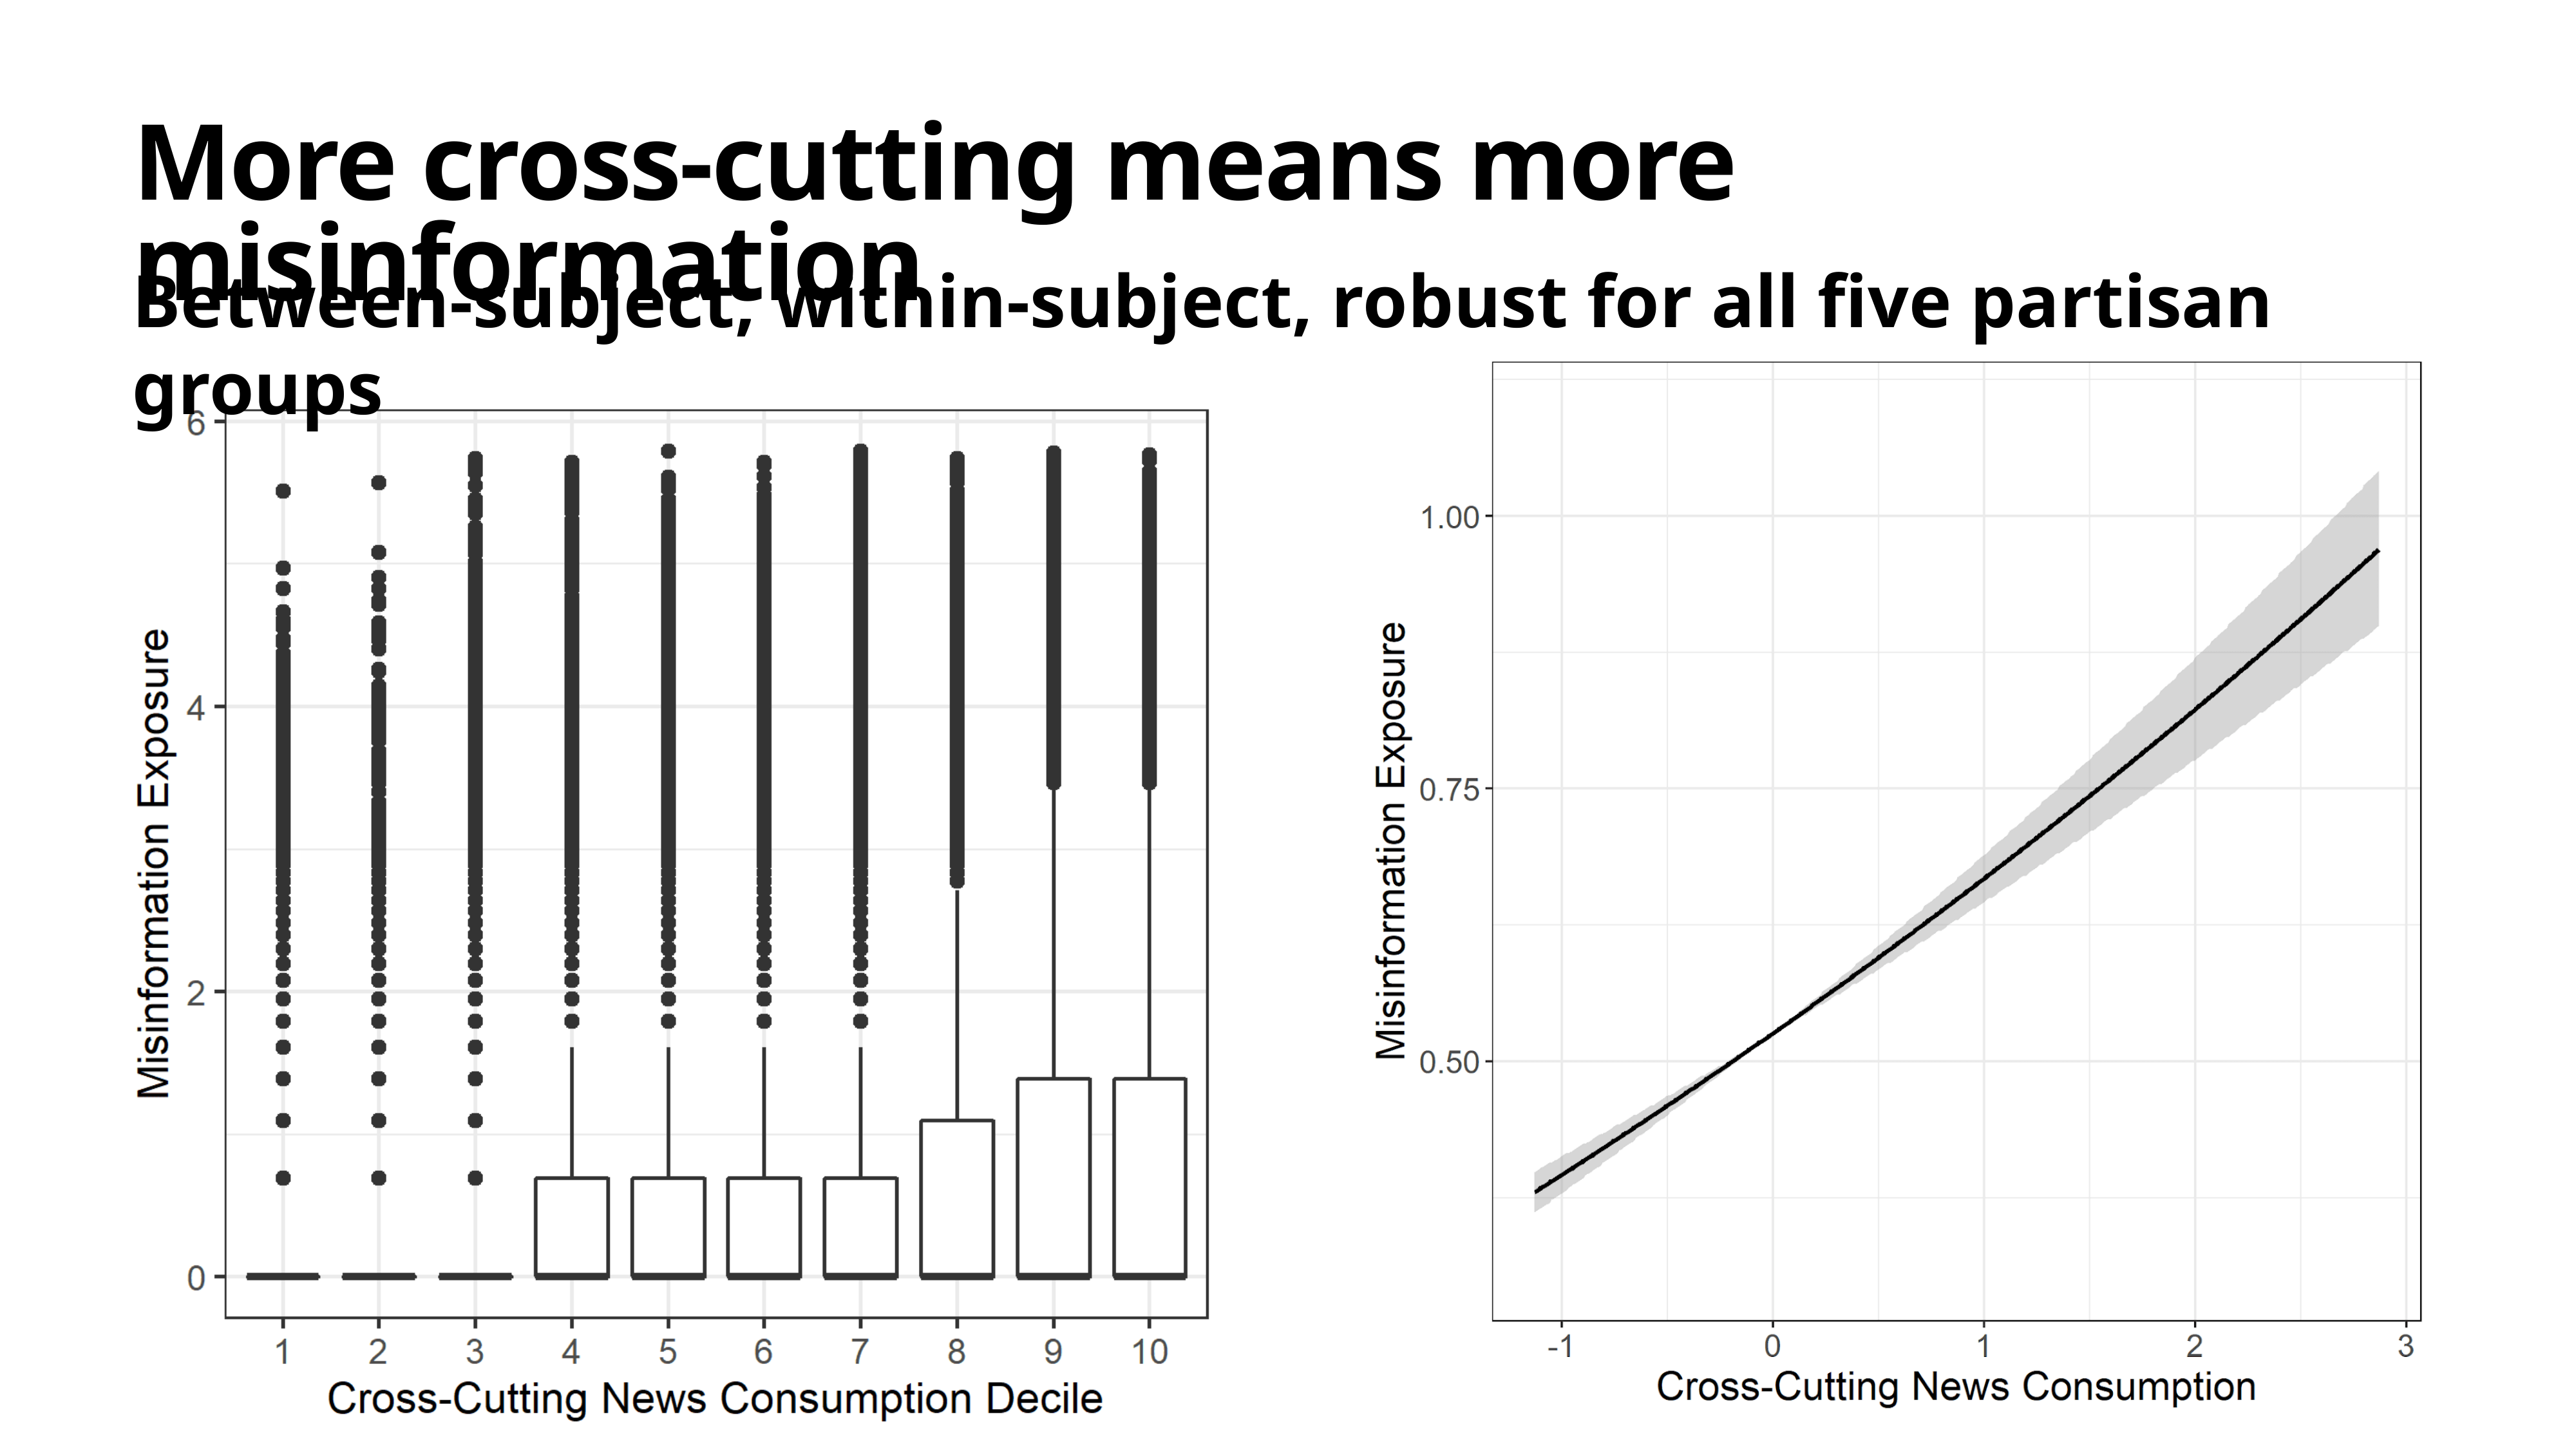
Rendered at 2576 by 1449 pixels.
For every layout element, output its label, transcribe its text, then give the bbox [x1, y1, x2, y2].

list Between-subject, within-subject, robust for all five partisan groups [127, 250, 2449, 350]
title More cross-cutting means more misinformation [127, 113, 2449, 250]
picture [1361, 348, 2435, 1422]
picture [115, 328, 1230, 1442]
